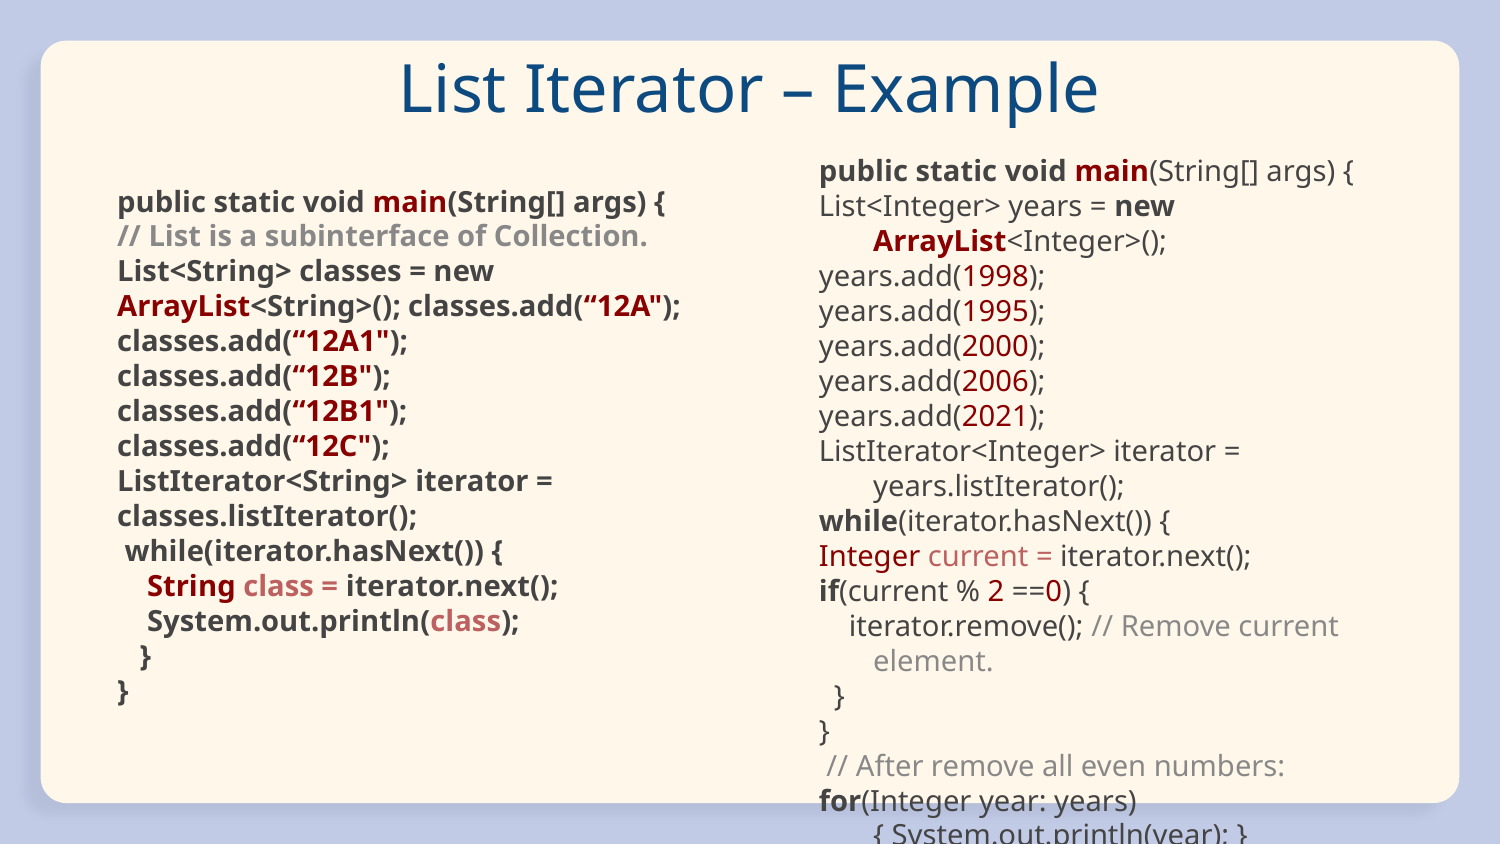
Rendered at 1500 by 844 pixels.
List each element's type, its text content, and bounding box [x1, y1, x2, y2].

subtitle public static void main(String[] args) { List<Integer> years = new ArrayList<Integer>(); years.add(1998); years.add(1995); years.add(2000); years.add(2006); years.add(2021); ListIterator<Integer> iterator = years.listIterator(); while(iterator.hasNext()) { Integer current = iterator.next(); if(current % 2 ==0) { iterator.remove(); // Remove current element. } } // After remove all even numbers: for(Integer year: years) { System.out.println(year); } } [798, 152, 1403, 613]
subtitle public static void main(String[] args) { // List is a subinterface of Collection. List<String> classes = new ArrayList<String>(); classes.add(“12A"); classes.add(“12A1"); classes.add(“12B"); classes.add(“12B1"); classes.add(“12C"); ListIterator<String> iterator = classes.listIterator(); while(iterator.hasNext()) { String class = iterator.next(); System.out.println(class); } } [116, 182, 711, 526]
title List Iterator – Example [116, 31, 1383, 126]
